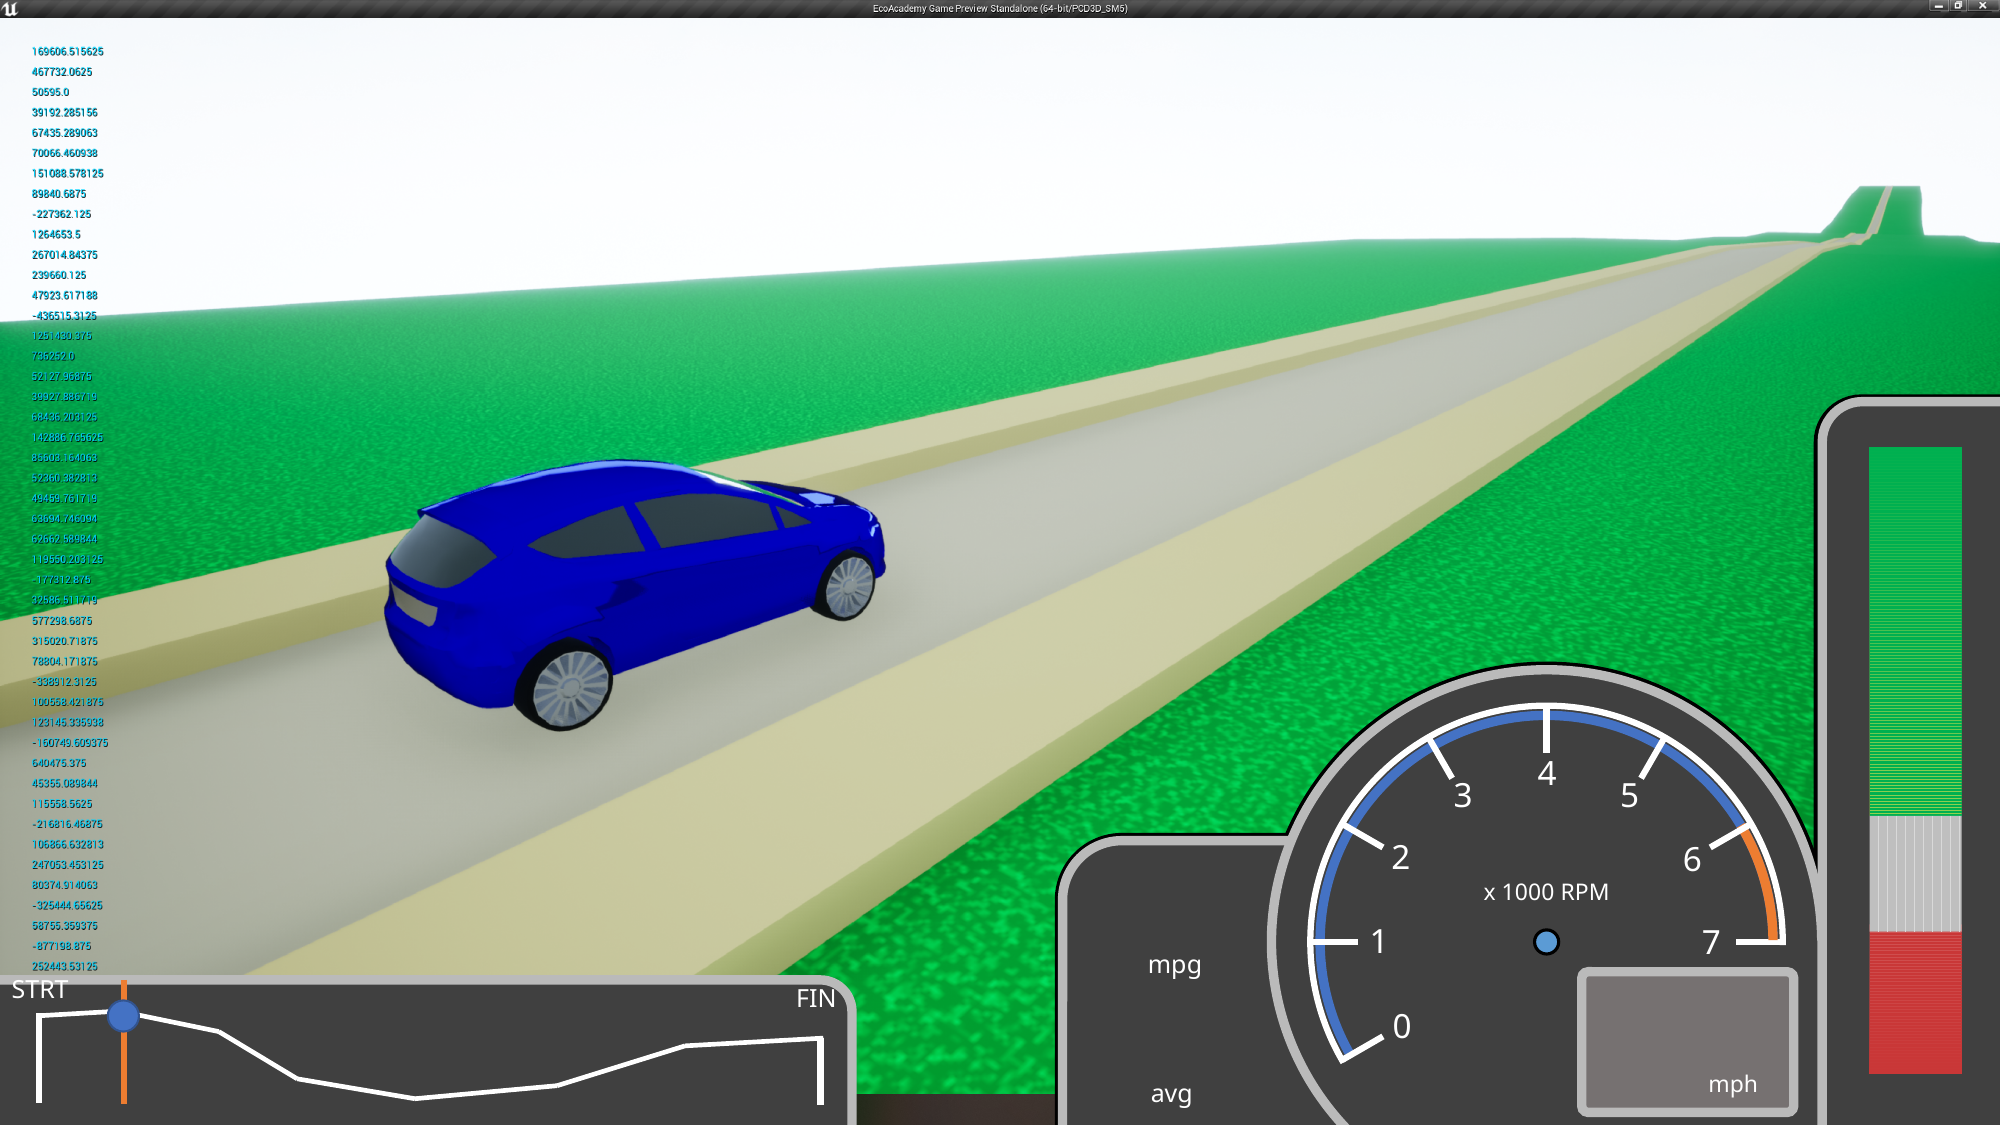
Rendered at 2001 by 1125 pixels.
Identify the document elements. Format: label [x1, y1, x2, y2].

text_box [107, 979, 139, 1104]
text_box [1339, 745, 1751, 1054]
text_box [39, 1010, 107, 1099]
text_box [139, 1010, 824, 1099]
picture [0, 0, 2000, 1125]
text_box [1869, 447, 1962, 1074]
text_box [1310, 705, 1783, 1125]
